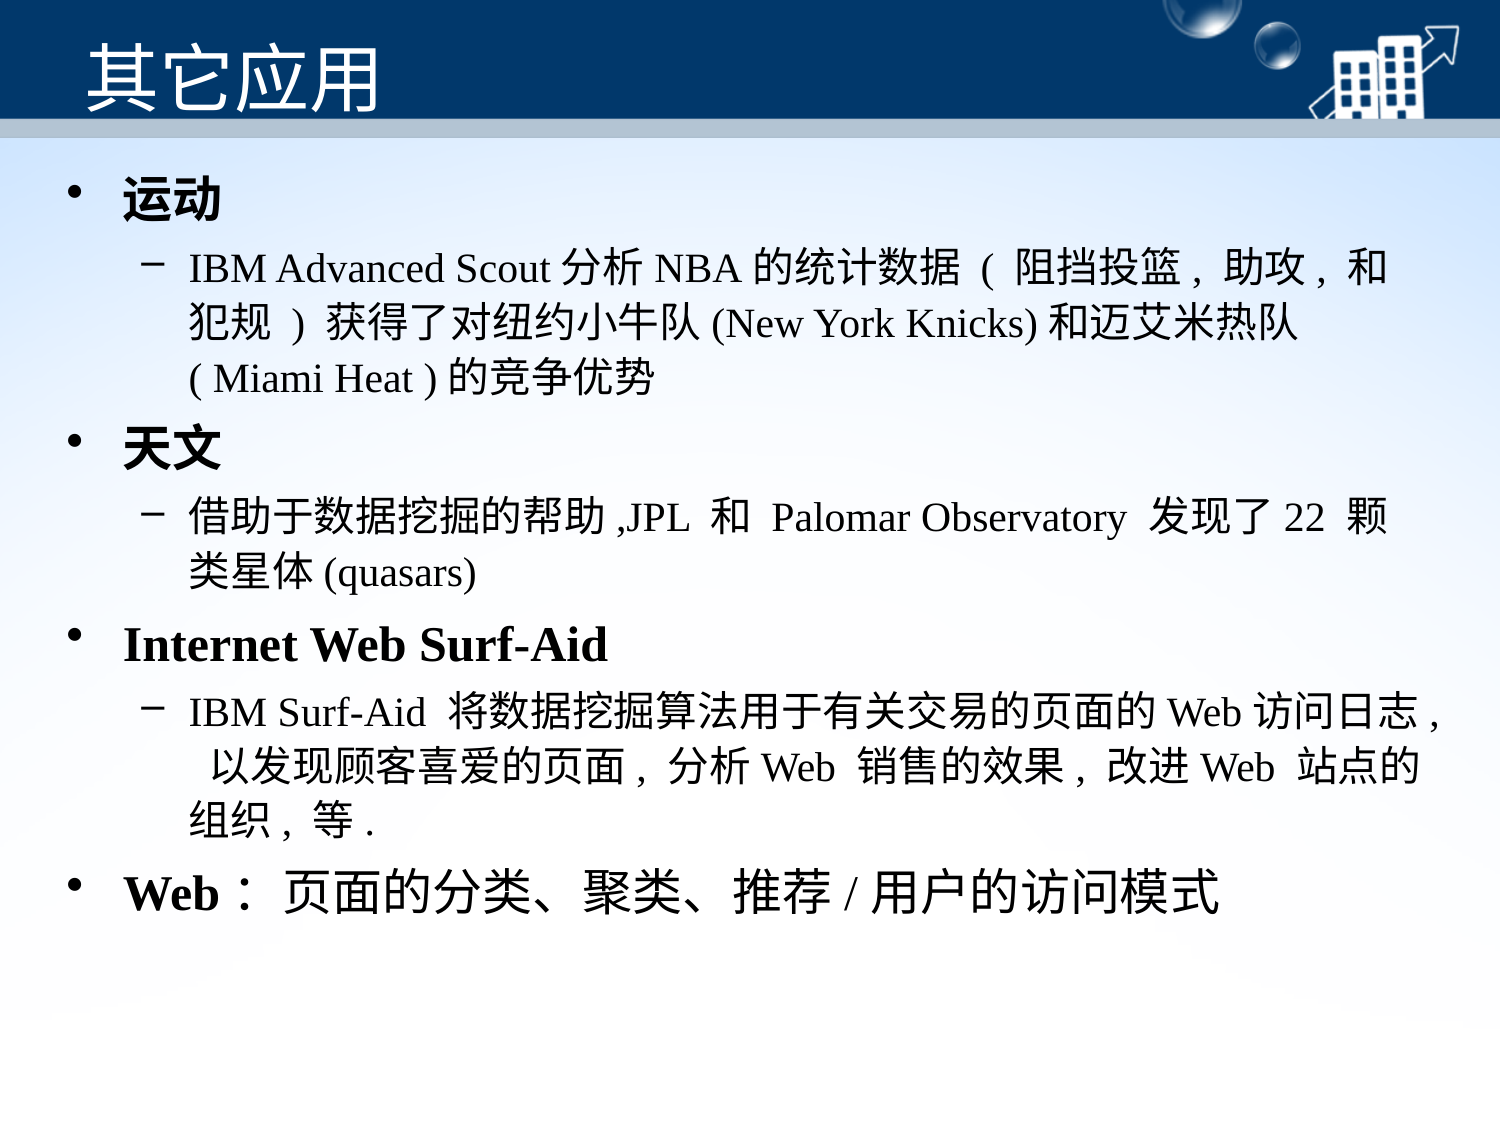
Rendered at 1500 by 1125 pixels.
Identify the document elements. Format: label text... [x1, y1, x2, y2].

title 其它应用 [70, 23, 1421, 79]
list 运动 IBM Advanced Scout分析NBA的统计数据 ( 阻挡投篮, 助攻, 和犯规 ) 获得了对纽约小牛队(New York Knicks)和迈艾米热队( Miami Heat )的竞争优势 天文 借助于数据挖掘的帮助,JPL 和 Palomar Observatory 发现了22 颗类星体(quasars) Internet Web Surf-Aid IBM Surf-Aid 将数据挖掘算法用于有关交易的页面的Web访问日志, 以发现顾客喜爱的页面, 分析Web 销售的效果, 改进Web 站点的组织, 等. Web：页面的分类、聚类、推荐/用户的访问模式 [51, 153, 1440, 970]
picture [0, 0, 1500, 1125]
